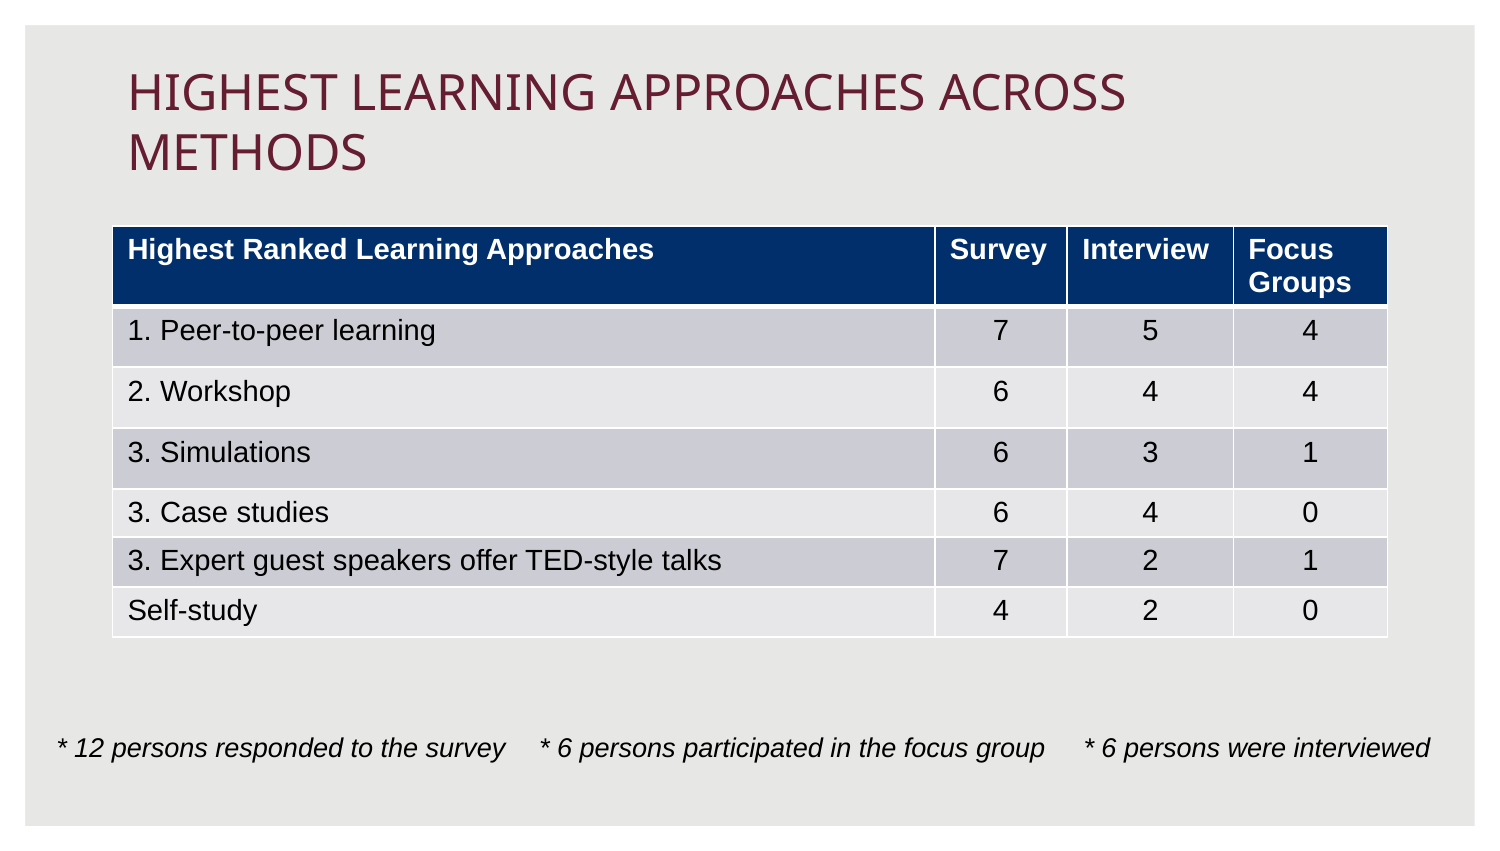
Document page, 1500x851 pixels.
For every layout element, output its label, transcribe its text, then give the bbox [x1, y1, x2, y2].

table_cell 3. Expert guest speakers offer TED-style talks [113, 538, 934, 586]
table_cell Self-study [113, 588, 934, 636]
table_cell 1 [1234, 429, 1387, 488]
table_cell 4 [1234, 309, 1387, 366]
title HIGHEST LEARNING APPROACHES ACROSS METHODS [112, 111, 1388, 188]
table_header Highest Ranked Learning Approaches [113, 227, 934, 304]
table_cell 2. Workshop [113, 368, 934, 427]
table_cell 6 [936, 490, 1066, 536]
table_cell 2 [1068, 588, 1233, 636]
table_cell 5 [1068, 309, 1233, 366]
table_cell 6 [936, 368, 1066, 427]
table_cell 6 [936, 429, 1066, 488]
table_cell 4 [1068, 490, 1233, 536]
table_cell 0 [1234, 588, 1387, 636]
table_cell 4 [1068, 368, 1233, 427]
table_cell 7 [936, 309, 1066, 366]
text_box * 6 persons participated in the focus group [524, 723, 1068, 771]
table_cell 2 [1068, 538, 1233, 586]
table_header Interview [1068, 227, 1233, 304]
table_cell 3 [1068, 429, 1233, 488]
table_cell 4 [1234, 368, 1387, 427]
table_cell 4 [936, 588, 1066, 636]
text_box * 6 persons were interviewed [1068, 723, 1487, 771]
table_cell 3. Simulations [113, 429, 934, 488]
table_cell 0 [1234, 490, 1387, 536]
table_cell 7 [936, 538, 1066, 586]
text_box * 12 persons responded to the survey [41, 723, 524, 771]
table_cell 1 [1234, 538, 1387, 586]
table_header Survey [936, 227, 1066, 304]
table_cell 3. Case studies [113, 490, 934, 536]
table_header Focus Groups [1234, 227, 1387, 304]
table_cell 1. Peer-to-peer learning [113, 309, 934, 366]
